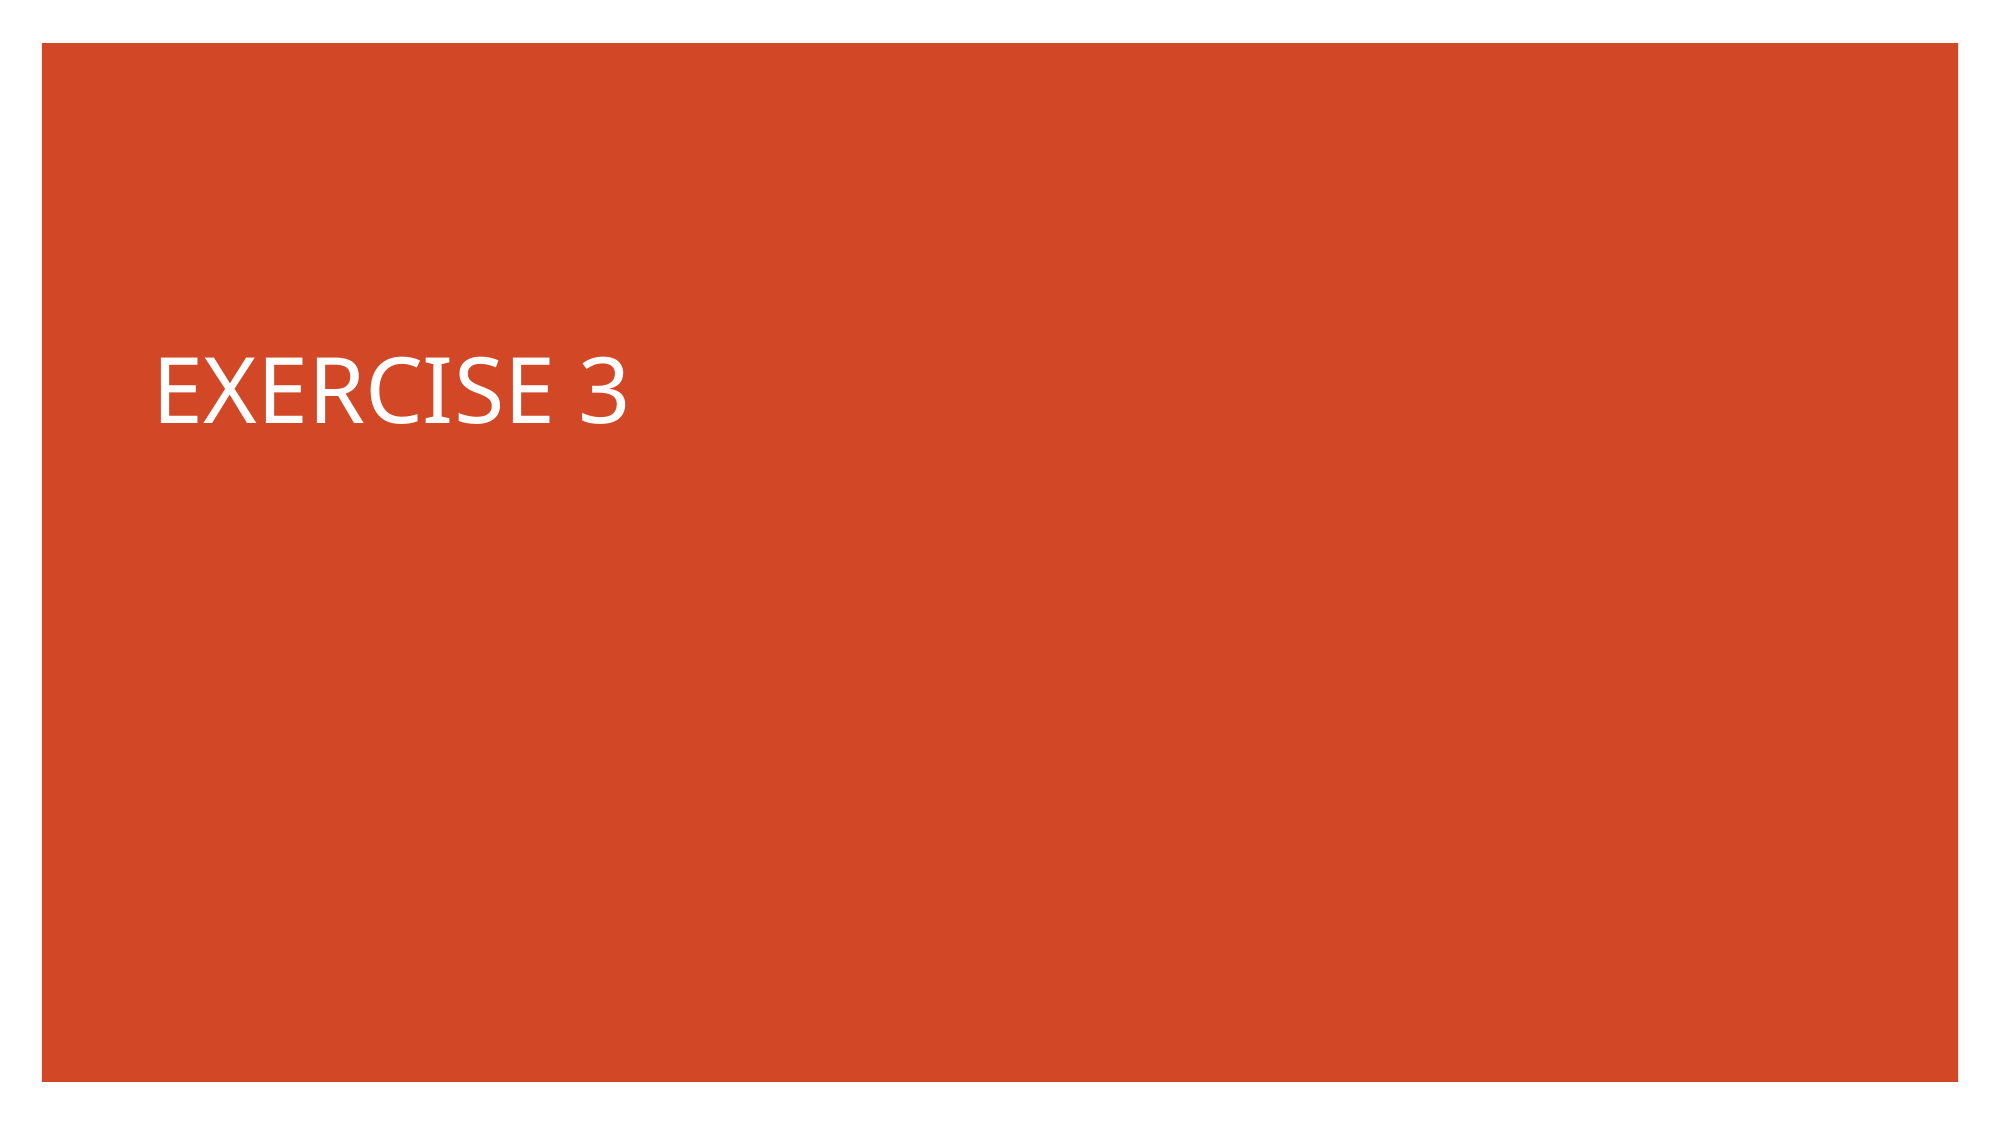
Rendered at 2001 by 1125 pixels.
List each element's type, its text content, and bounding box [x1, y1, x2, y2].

title EXERCISE 3 [137, 190, 1863, 583]
